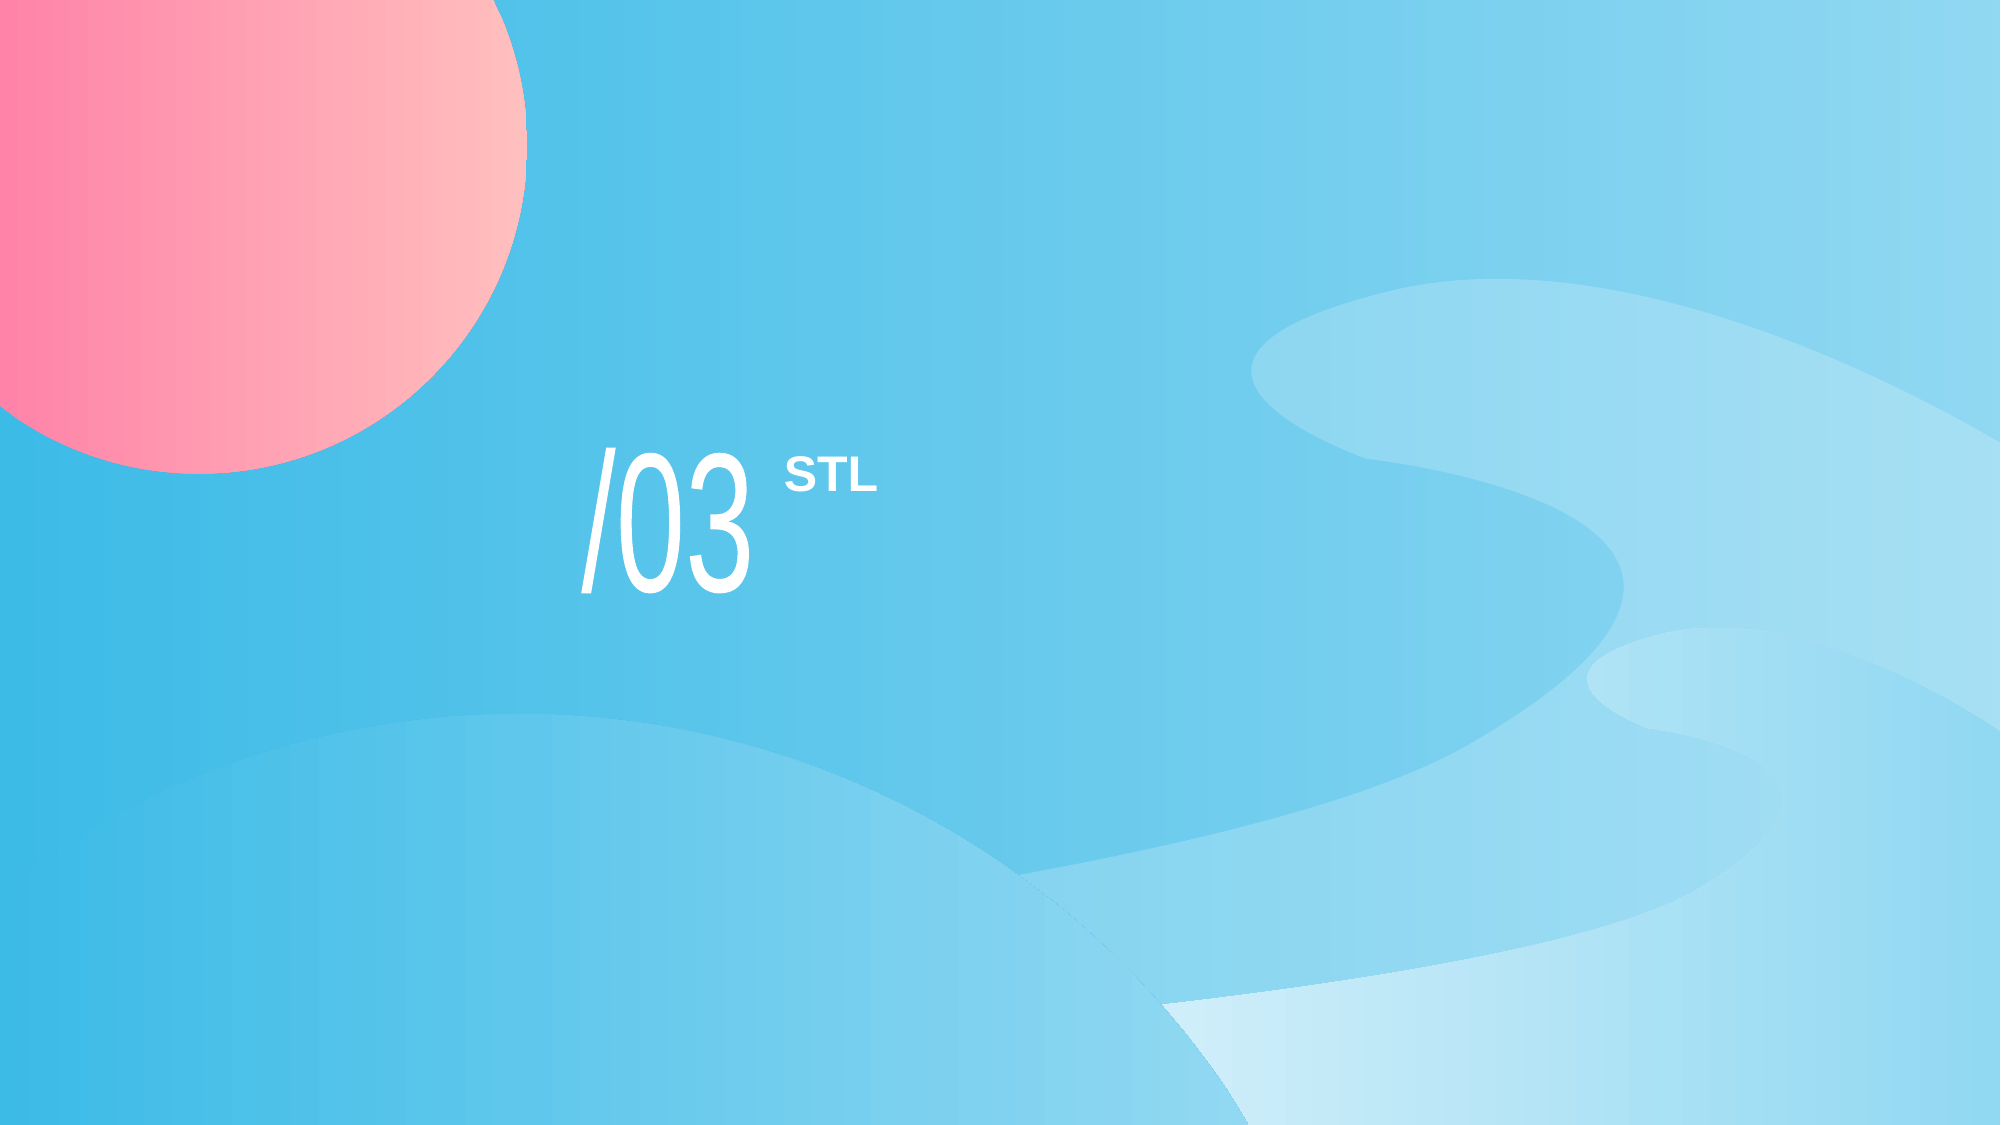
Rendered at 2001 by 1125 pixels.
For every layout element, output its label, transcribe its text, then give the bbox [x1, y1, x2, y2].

title STL [769, 363, 1658, 511]
